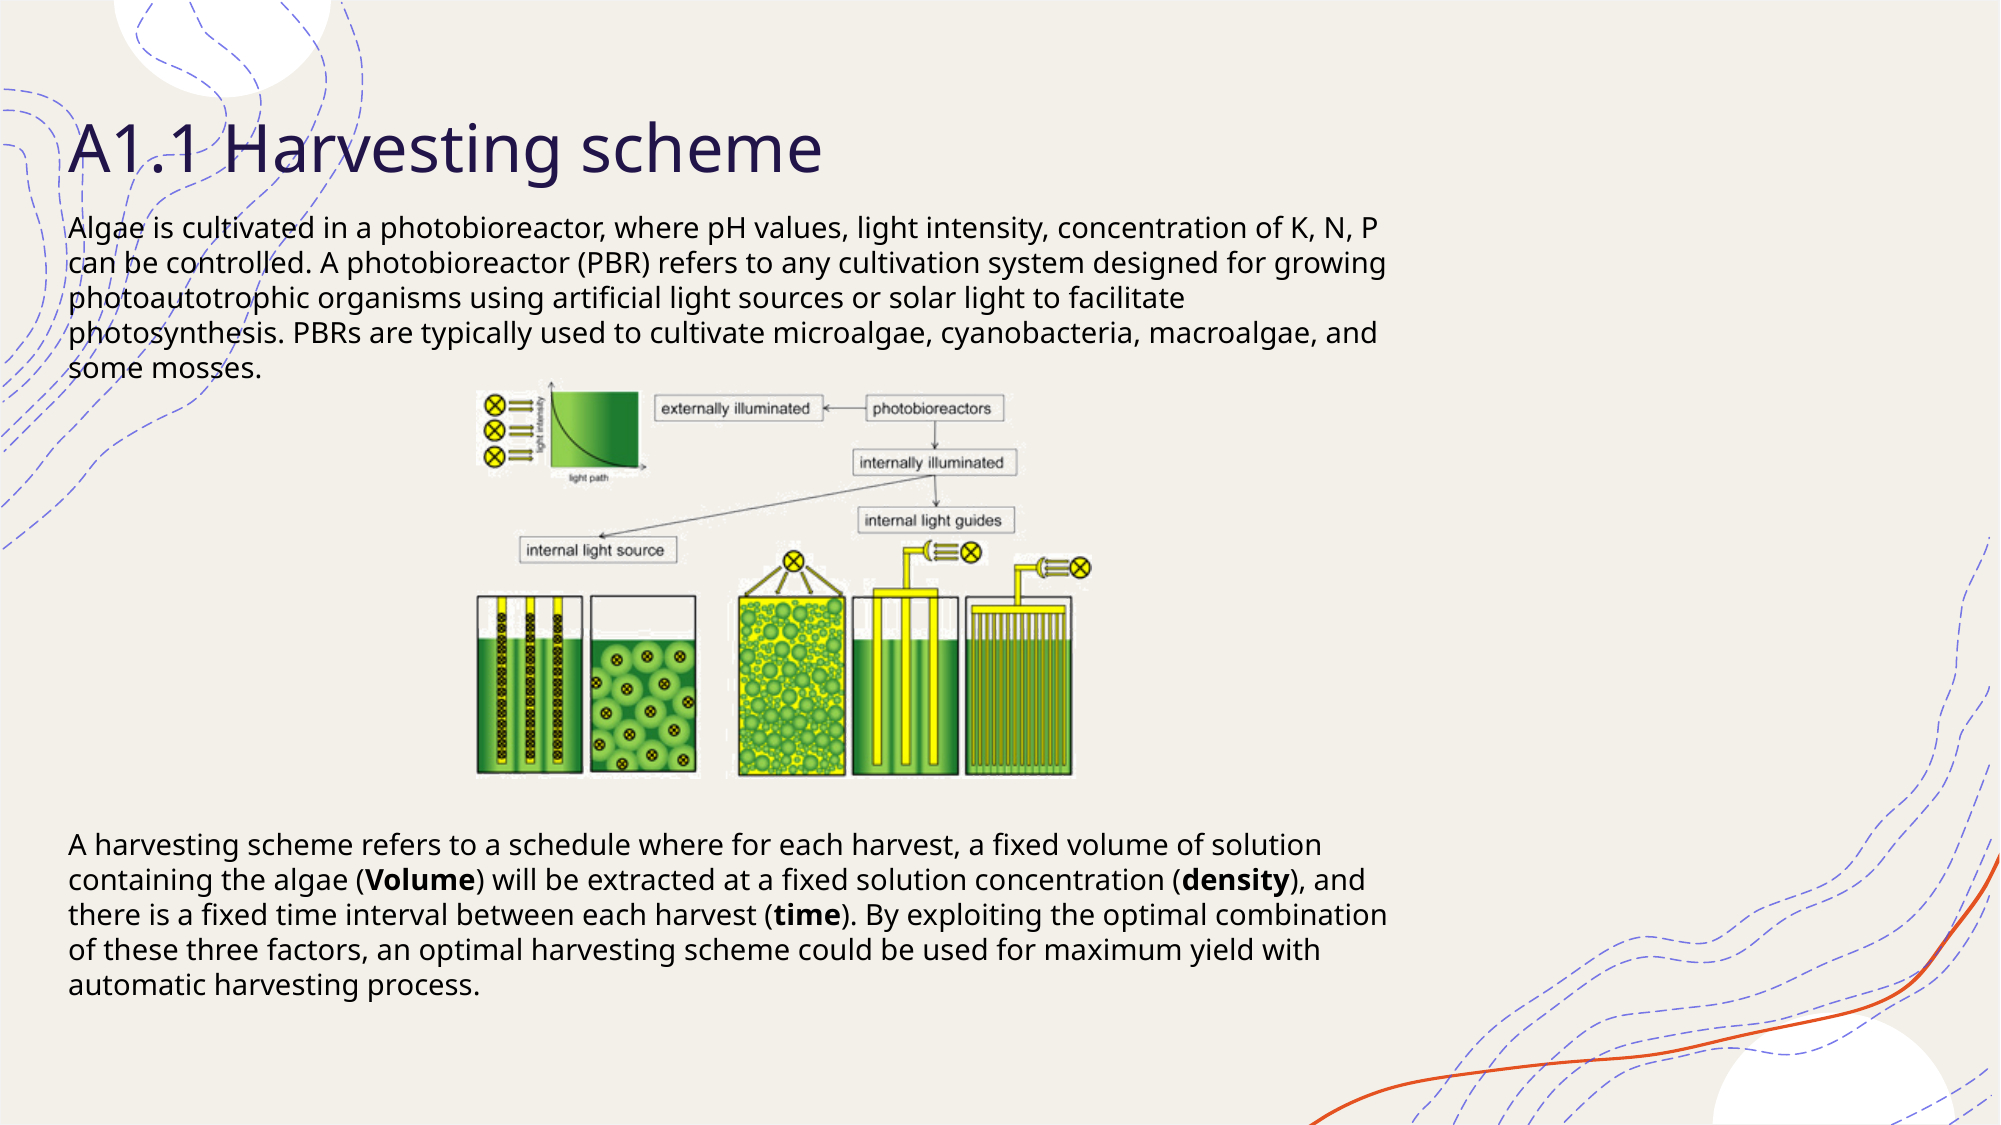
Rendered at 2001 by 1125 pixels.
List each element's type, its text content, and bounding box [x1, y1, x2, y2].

picture [476, 378, 1092, 779]
text_box Algae is cultivated in a photobioreactor, where pH values, light intensity, concentration of K, N, P can be controlled. A photobioreactor (PBR) refers to any cultivation system designed for growing photoautotrophic organisms using artificial light sources or solar light to facilitate photosynthesis. PBRs are typically used to cultivate microalgae, cyanobacteria, macroalgae, and some mosses. [53, 201, 1424, 392]
text_box A harvesting scheme refers to a schedule where for each harvest, a fixed volume of solution containing the algae (Volume) will be extracted at a fixed solution concentration (density), and there is a fixed time interval between each harvest (time). By exploiting the optimal combination of these three factors, an optimal harvesting scheme could be used for maximum yield with automatic harvesting process. [53, 818, 1424, 1054]
title A1.1 Harvesting scheme [53, 37, 1779, 255]
